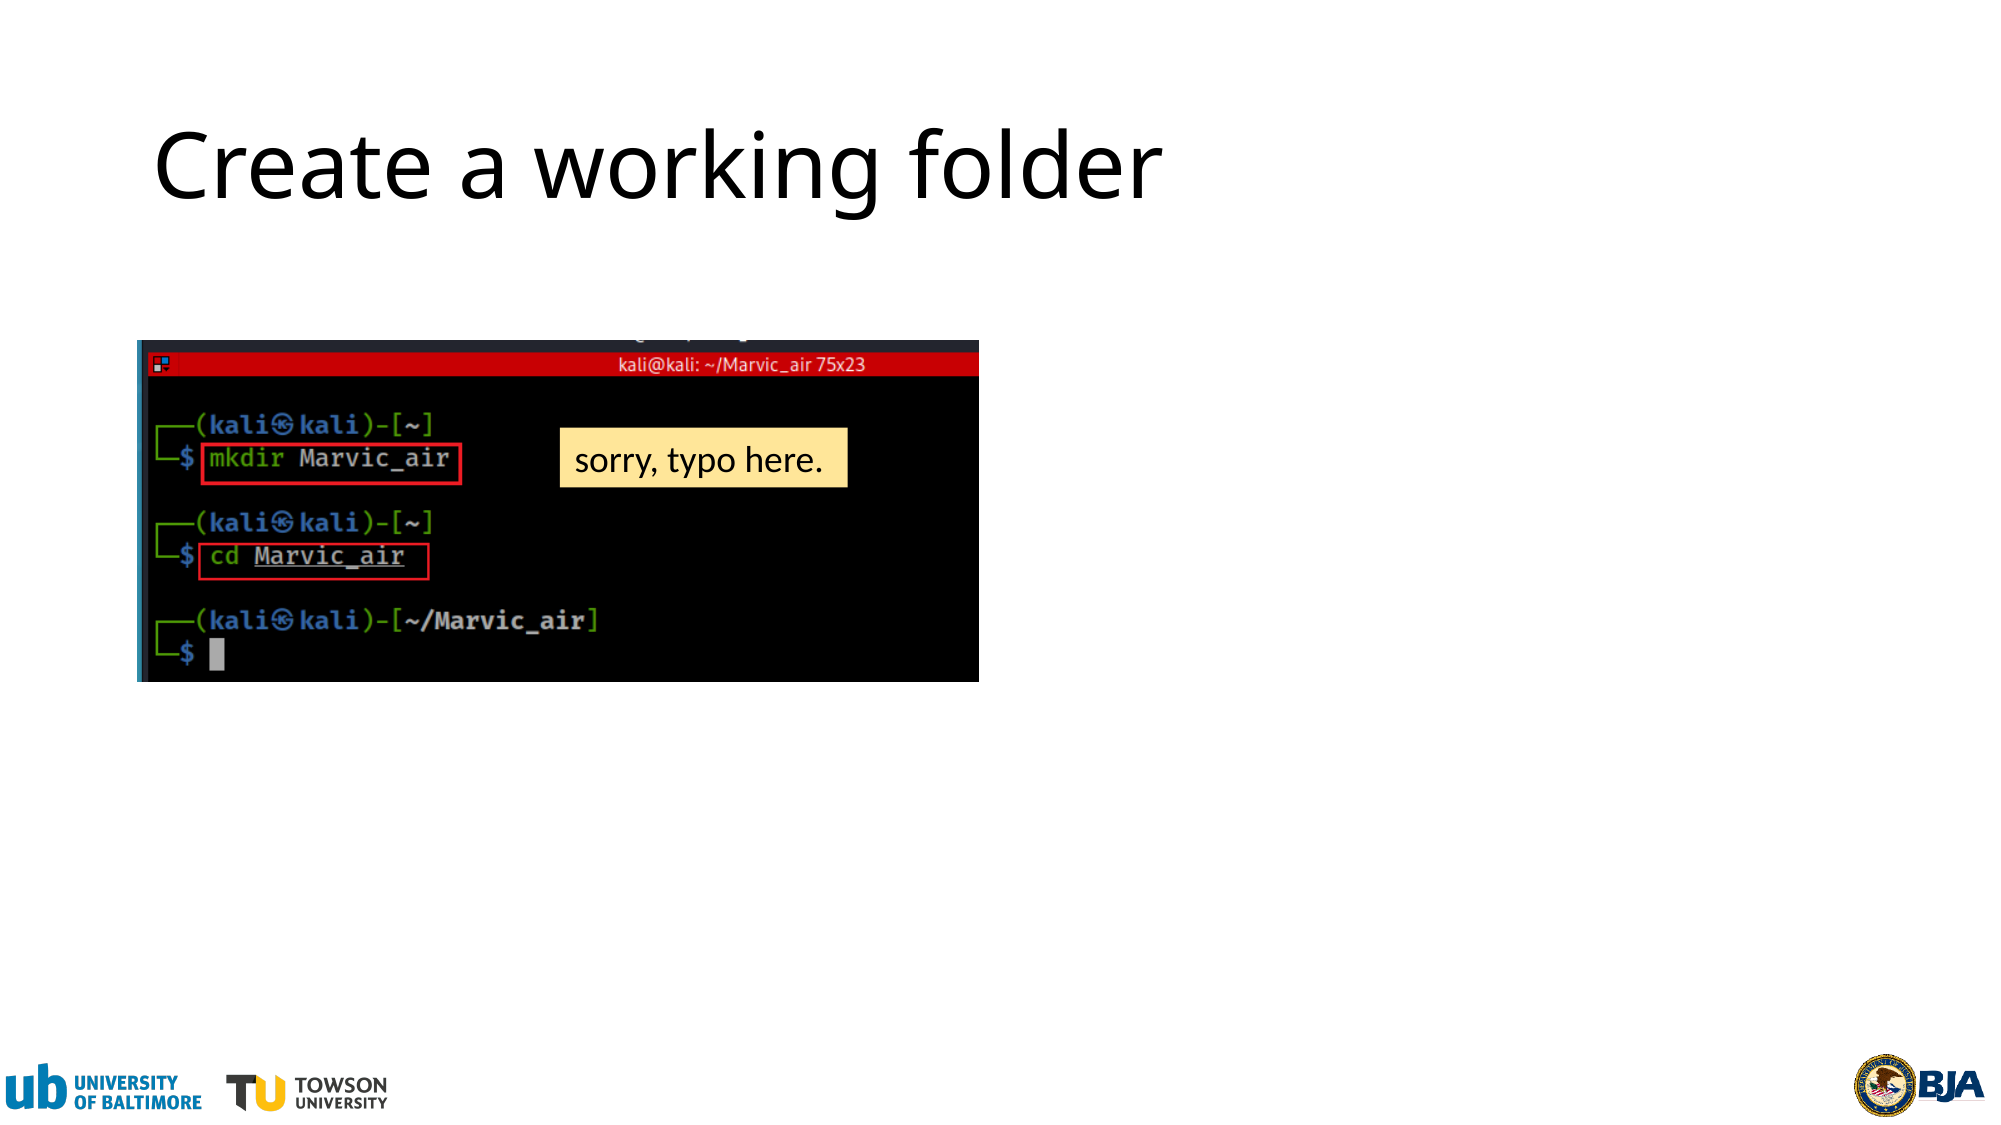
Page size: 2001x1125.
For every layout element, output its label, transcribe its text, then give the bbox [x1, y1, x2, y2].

picture [137, 340, 979, 682]
picture [0, 1031, 407, 1125]
picture [1854, 1054, 1986, 1117]
title Create a working folder [137, 59, 1863, 278]
